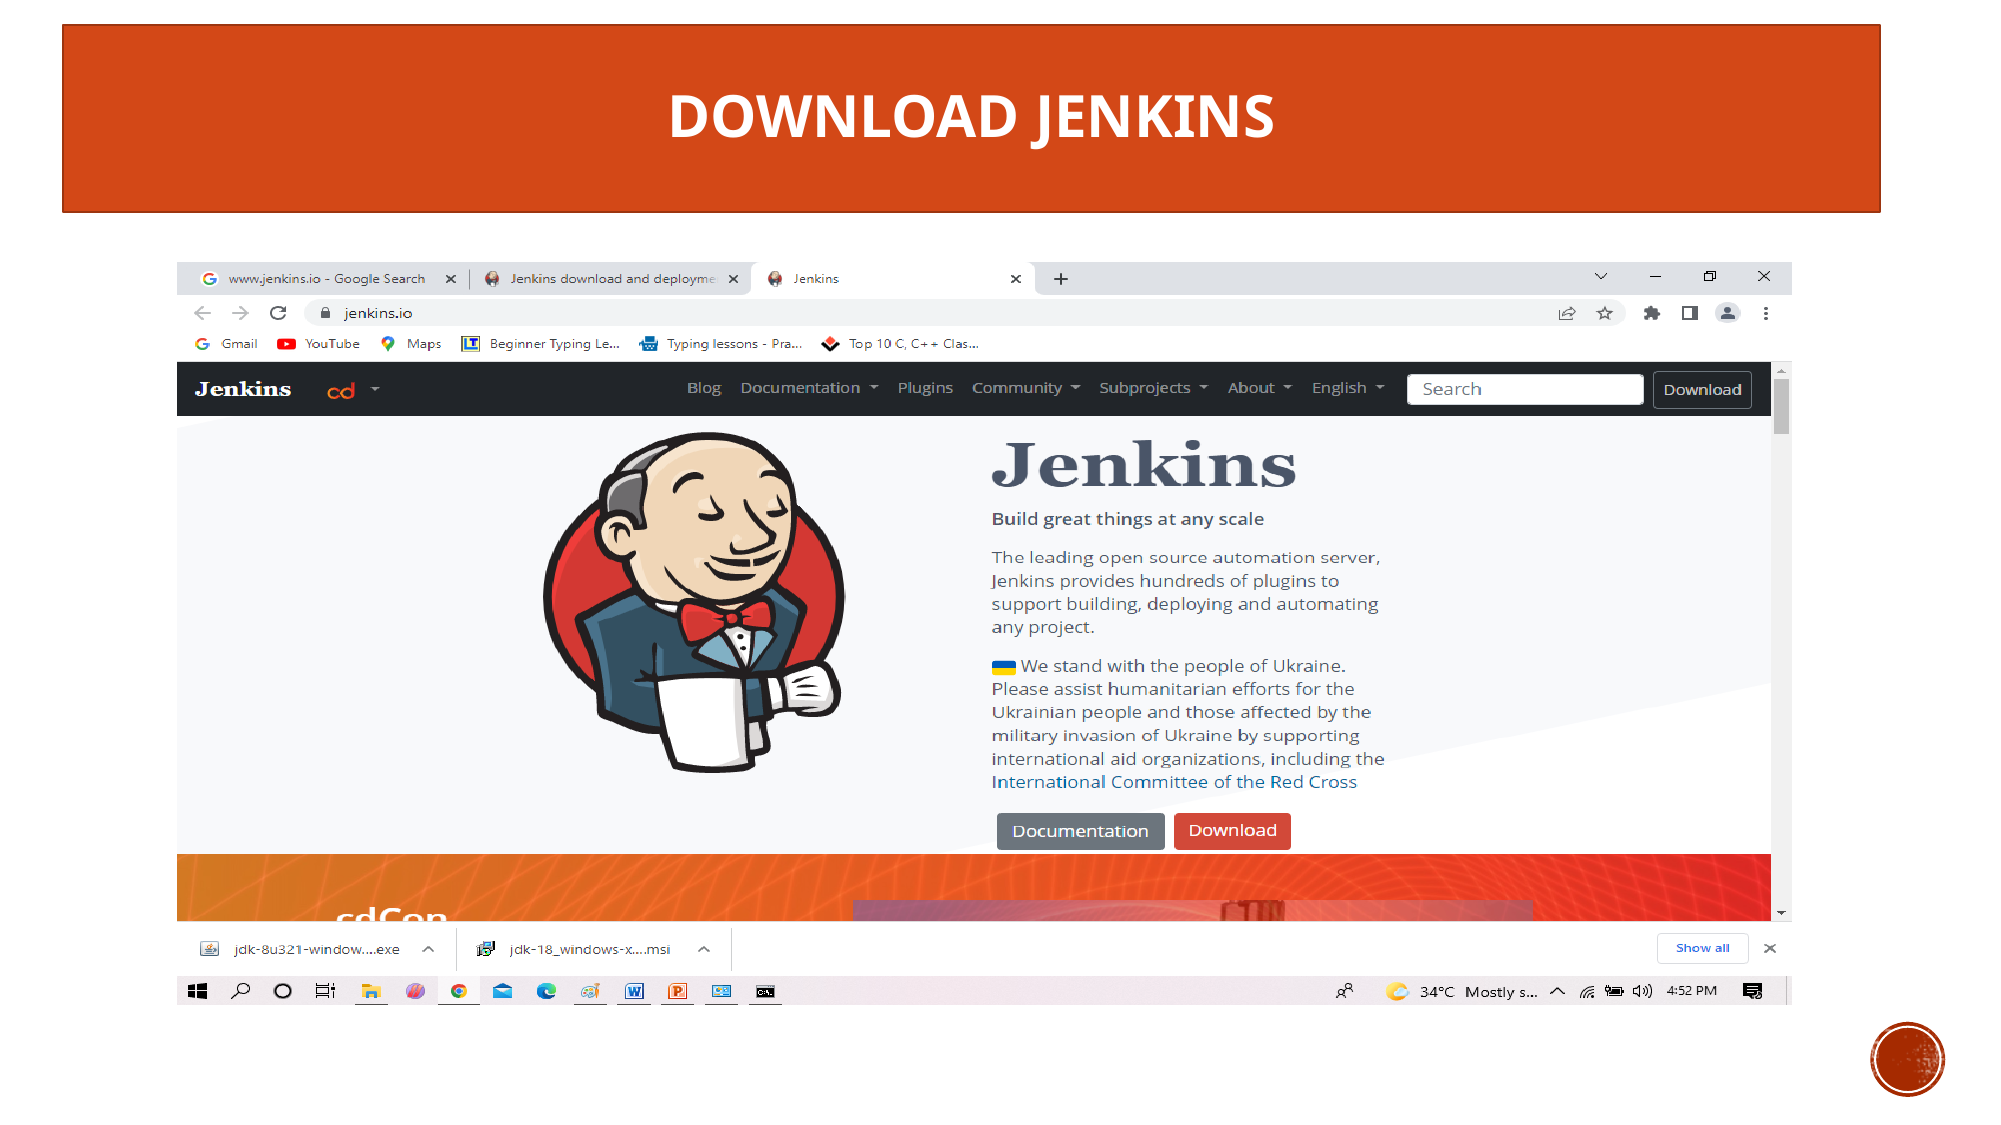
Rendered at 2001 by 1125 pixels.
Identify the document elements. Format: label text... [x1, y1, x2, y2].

title Download JENKINS [62, 24, 1881, 213]
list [179, 263, 1789, 1003]
